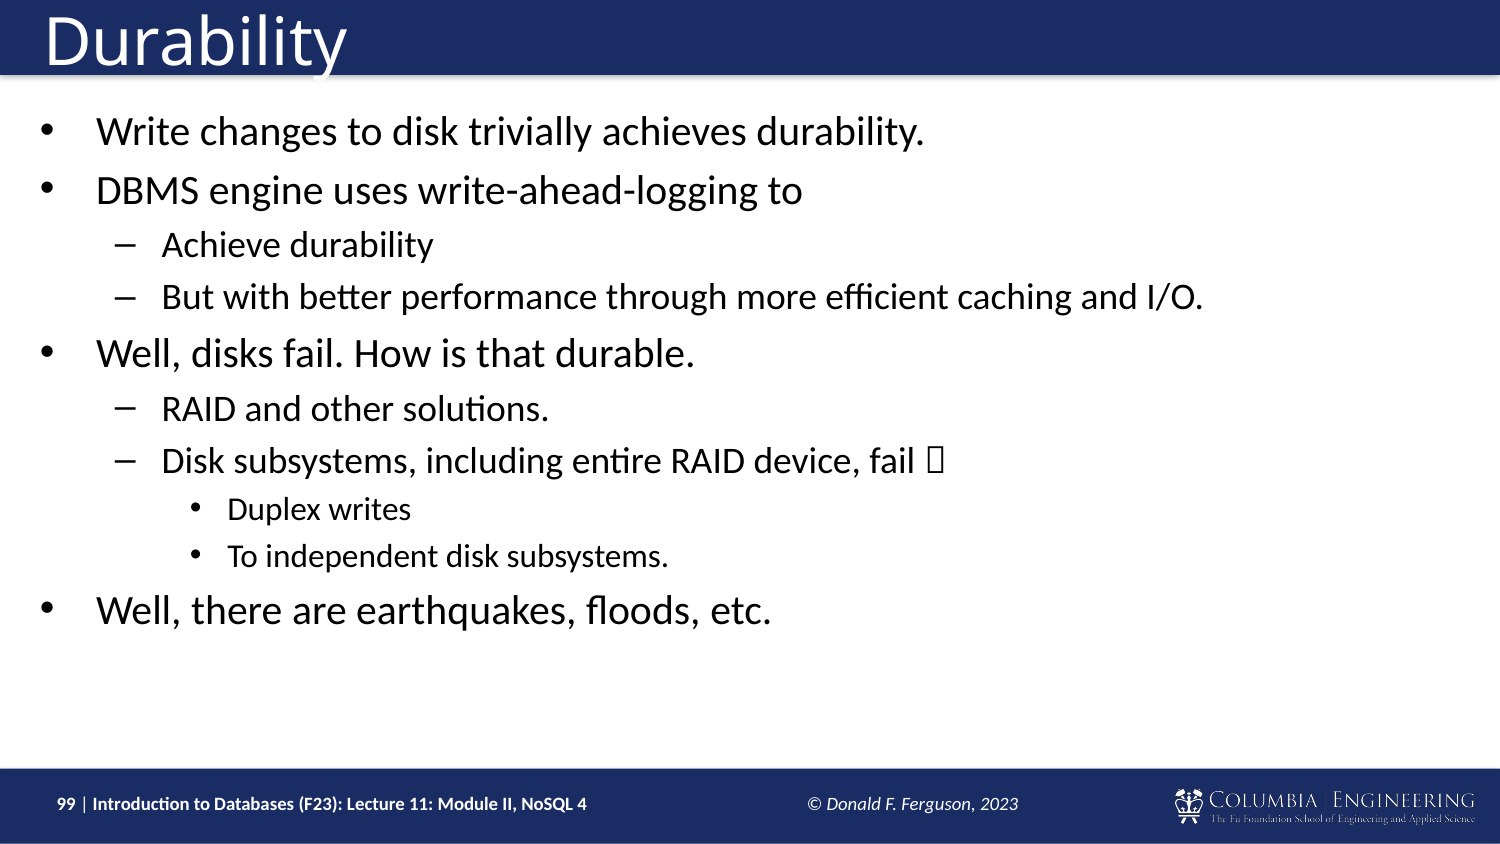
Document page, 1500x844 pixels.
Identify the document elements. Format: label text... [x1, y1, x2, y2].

list Write changes to disk trivially achieves durability. DBMS engine uses write-ahead-logging to Achieve durability But with better performance through more efficient caching and I/O. Well, disks fail. How is that durable. RAID and other solutions. Disk subsystems, including entire RAID device, fail  Duplex writes To independent disk subsystems. Well, there are earthquakes, floods, etc. [24, 96, 1475, 760]
title Durability [28, 0, 1450, 73]
